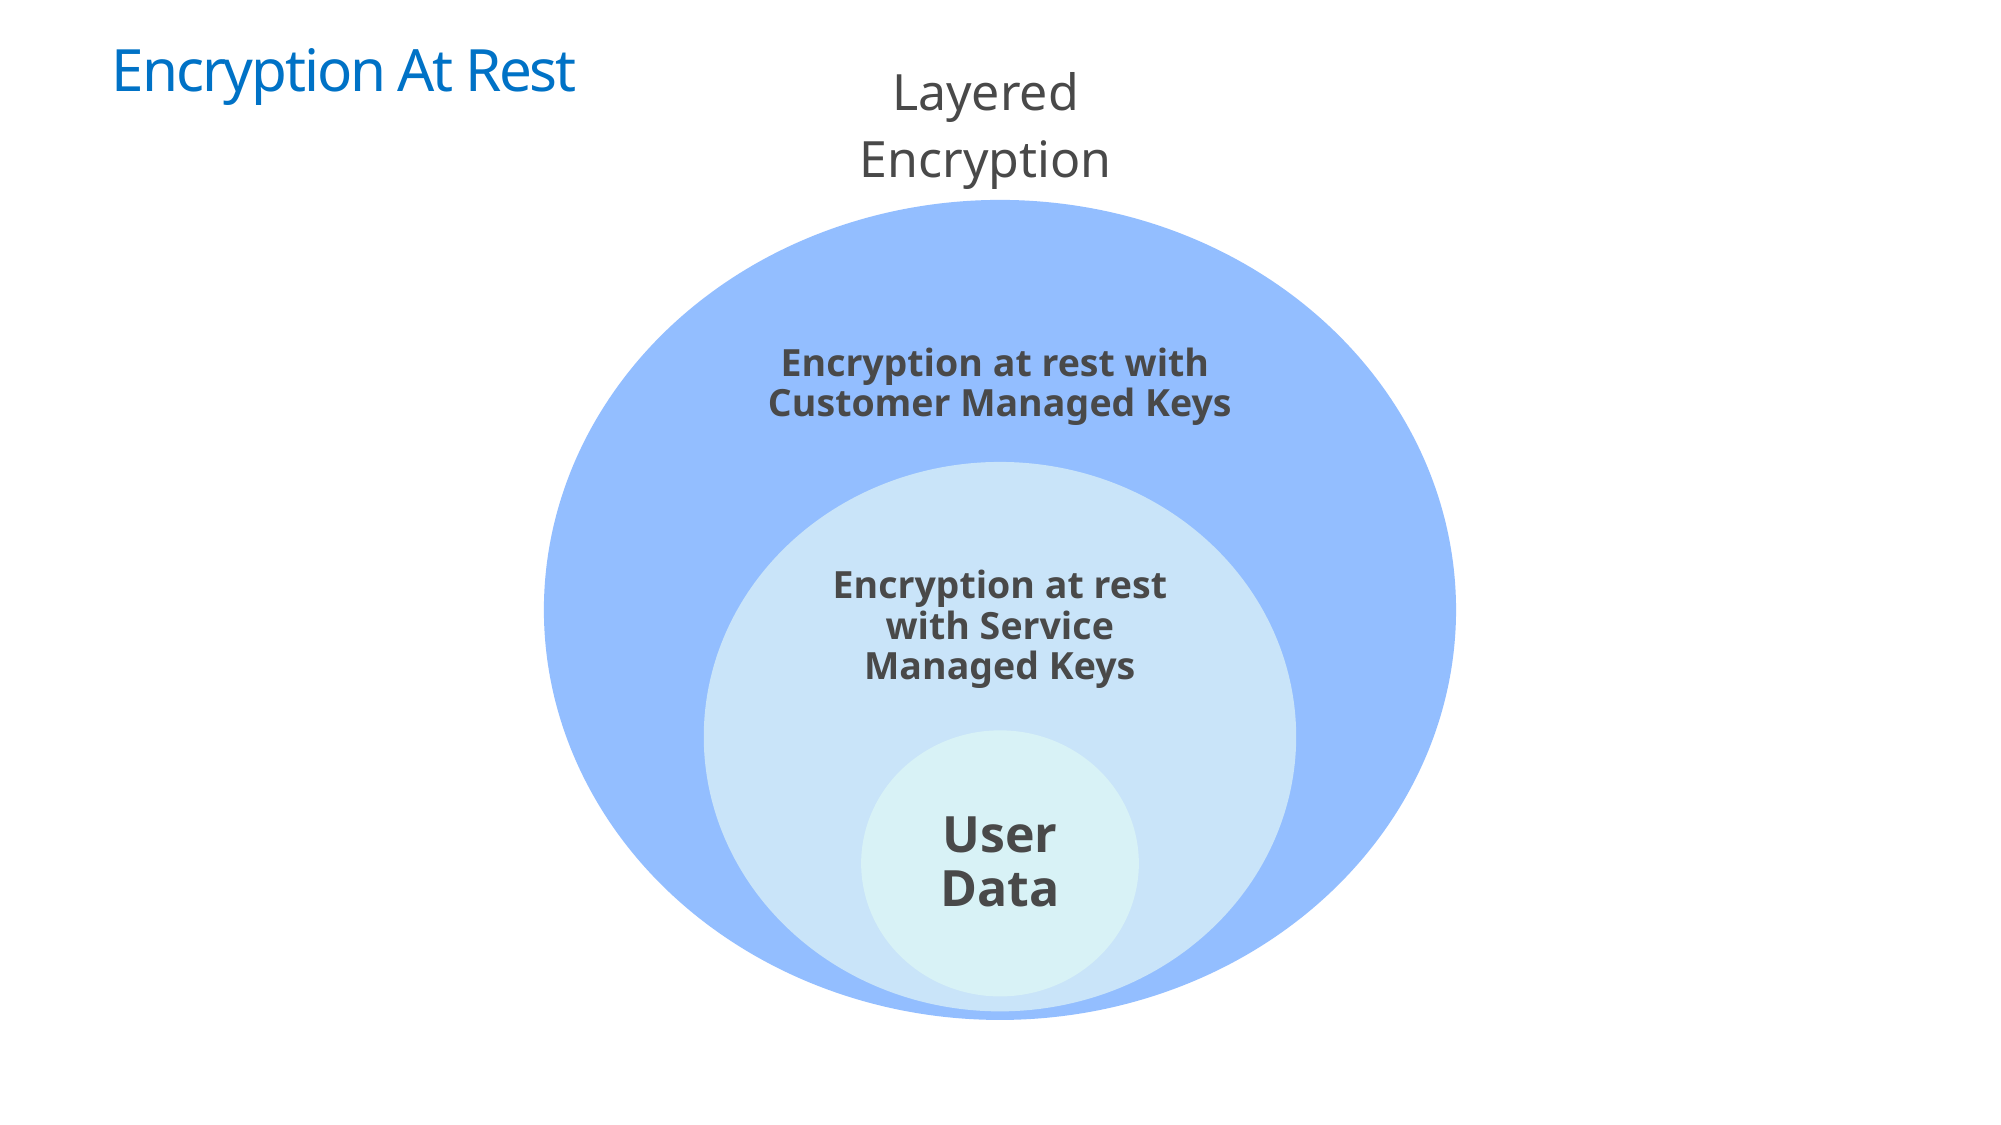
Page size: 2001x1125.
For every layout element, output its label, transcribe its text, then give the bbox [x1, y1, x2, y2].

text_box Encryption at rest with Customer Managed Keys [543, 212, 1457, 1021]
text_box Encryption At Rest [87, 25, 2000, 174]
text_box Layered Encryption [807, 43, 1164, 212]
text_box User Data [860, 729, 1140, 998]
text_box Encryption at rest with Service Managed Keys [702, 461, 1297, 1013]
